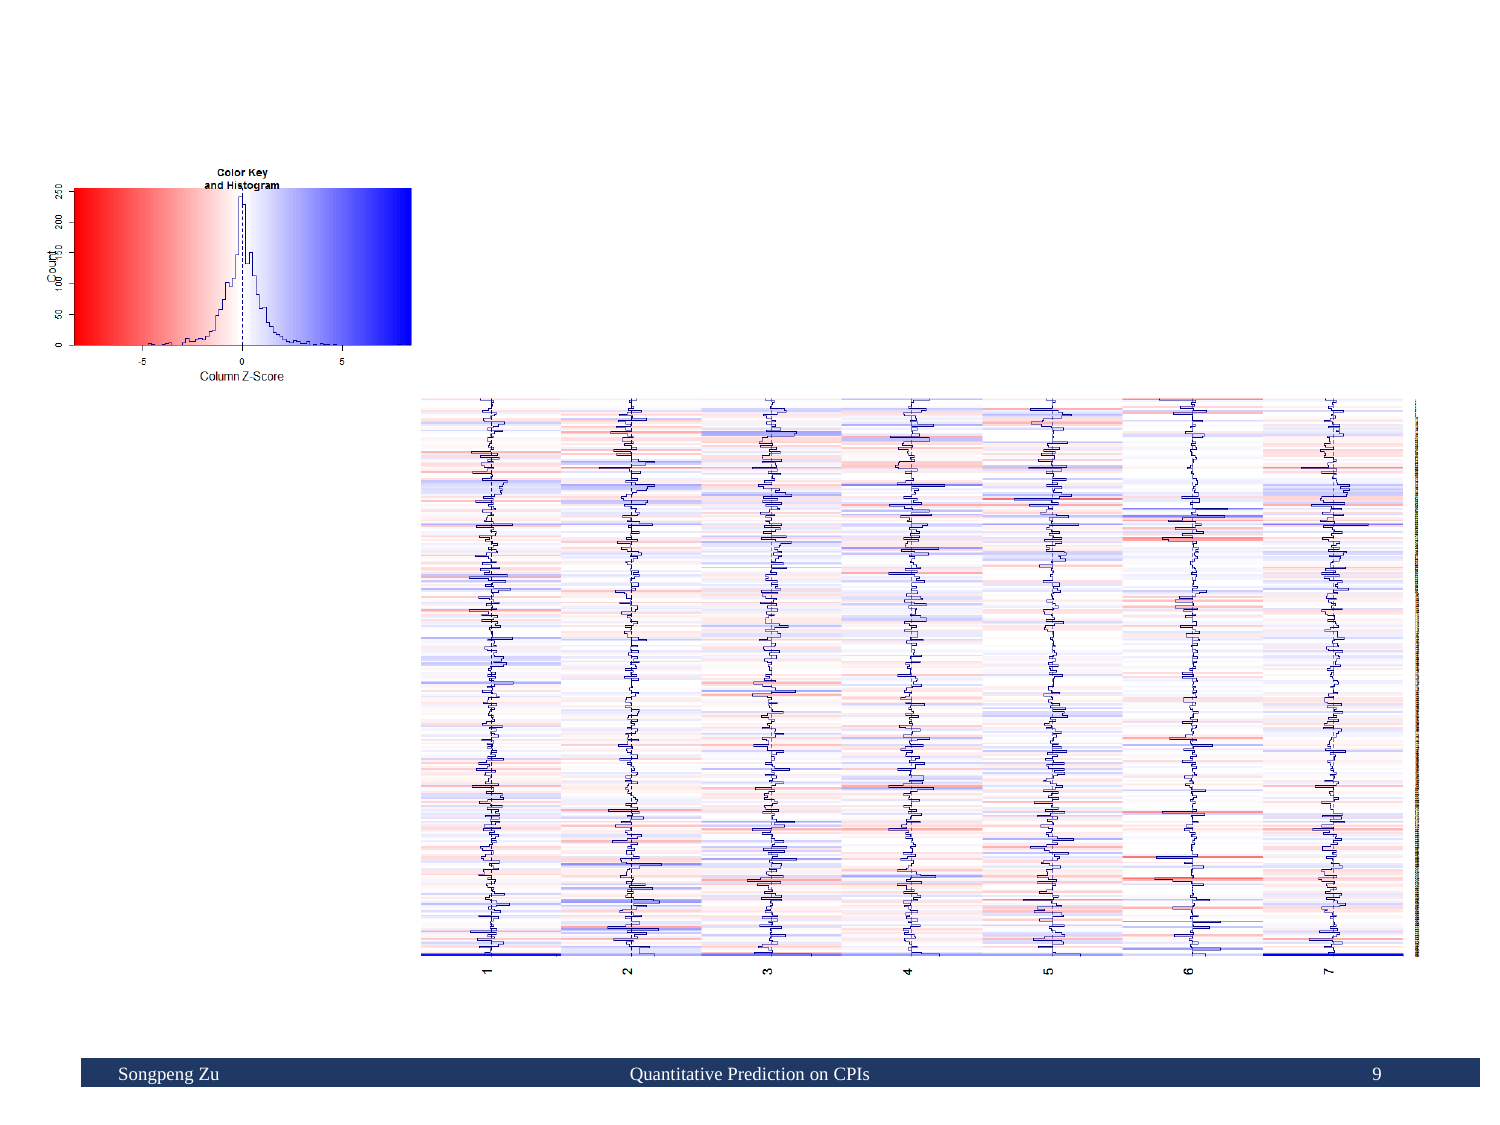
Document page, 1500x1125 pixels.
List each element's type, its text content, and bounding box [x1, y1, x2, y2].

footer Quantitative Prediction on CPIs [496, 1042, 1004, 1103]
slide_number Songpeng Zu [103, 1042, 441, 1103]
slide_number 9 [1059, 1042, 1397, 1103]
picture [31, 167, 1462, 1015]
